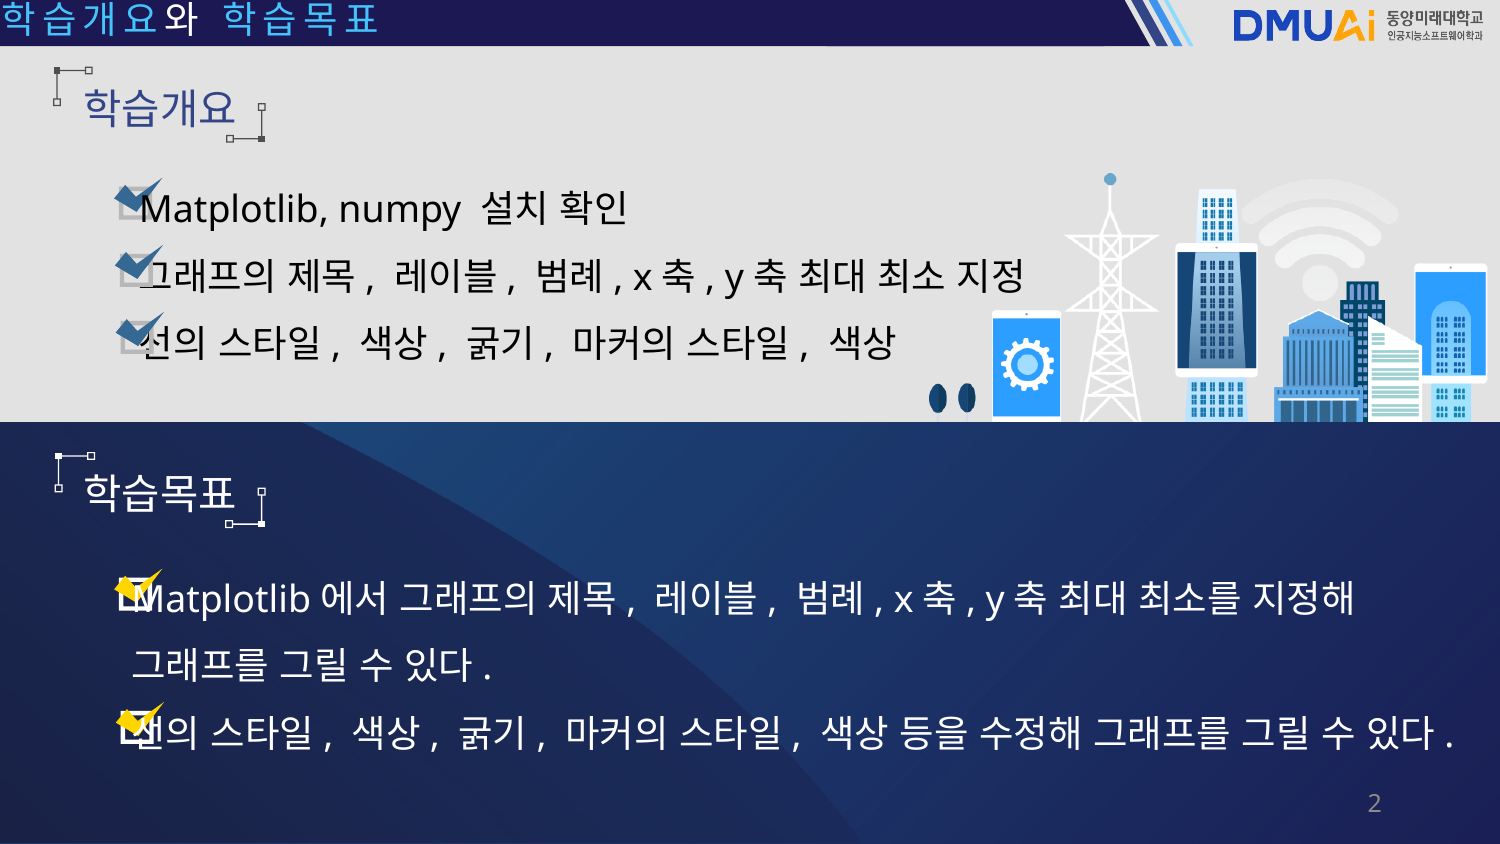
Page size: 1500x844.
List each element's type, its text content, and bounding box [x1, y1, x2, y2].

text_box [113, 154, 1006, 369]
text_box 학습개요 [68, 75, 252, 141]
picture [0, 0, 1500, 844]
text_box 학습목표 [68, 460, 252, 526]
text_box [113, 544, 1437, 759]
